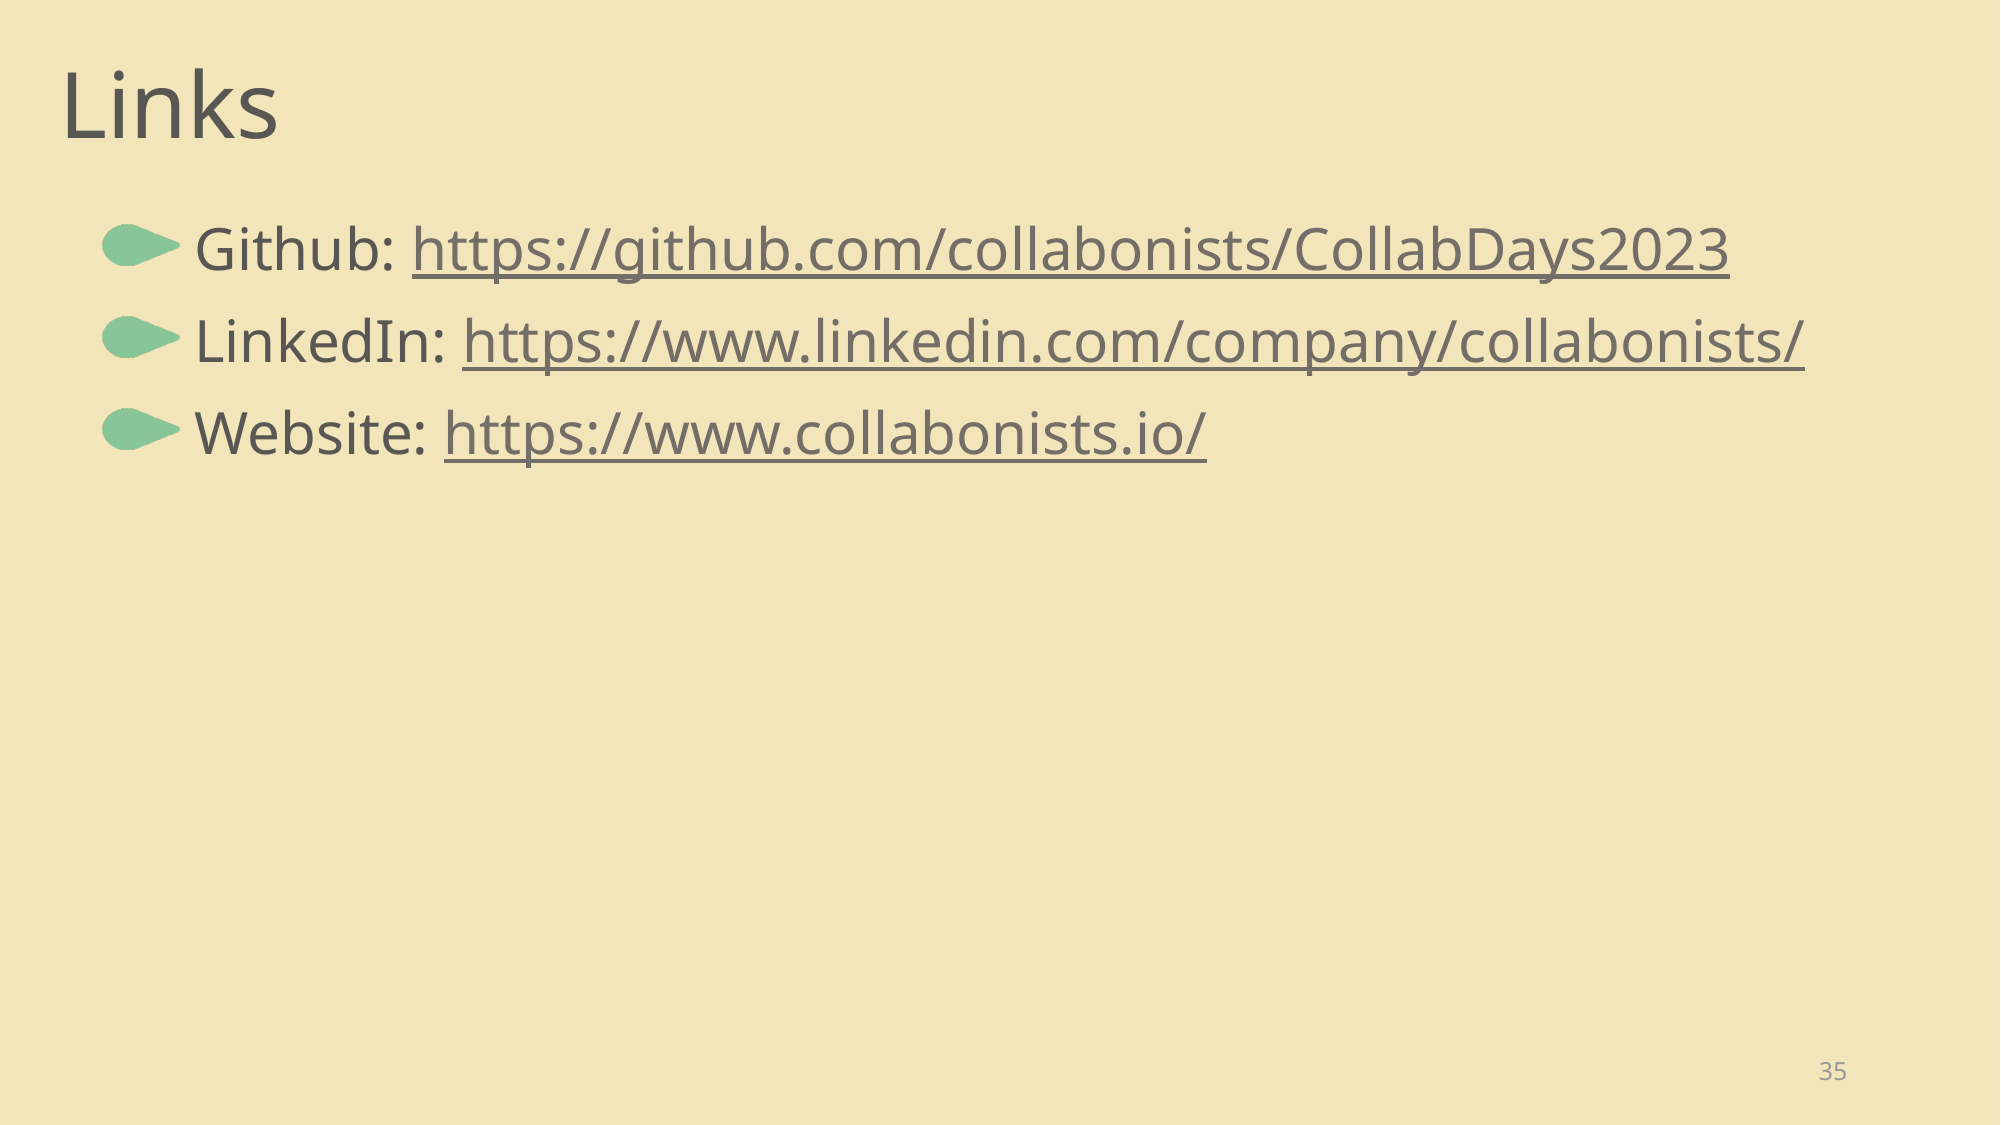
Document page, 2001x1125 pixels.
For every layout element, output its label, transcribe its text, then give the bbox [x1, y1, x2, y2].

picture [102, 316, 180, 358]
picture [102, 224, 180, 266]
list Github: https://github.com/collabonists/CollabDays2023 LinkedIn: https://www.linkedin.com/company/collabonists/ Website: https://www.collabonists.io/ [87, 205, 1863, 920]
text_box Links [44, 0, 1770, 218]
picture [102, 408, 180, 450]
slide_number 35 [1412, 1042, 1863, 1103]
